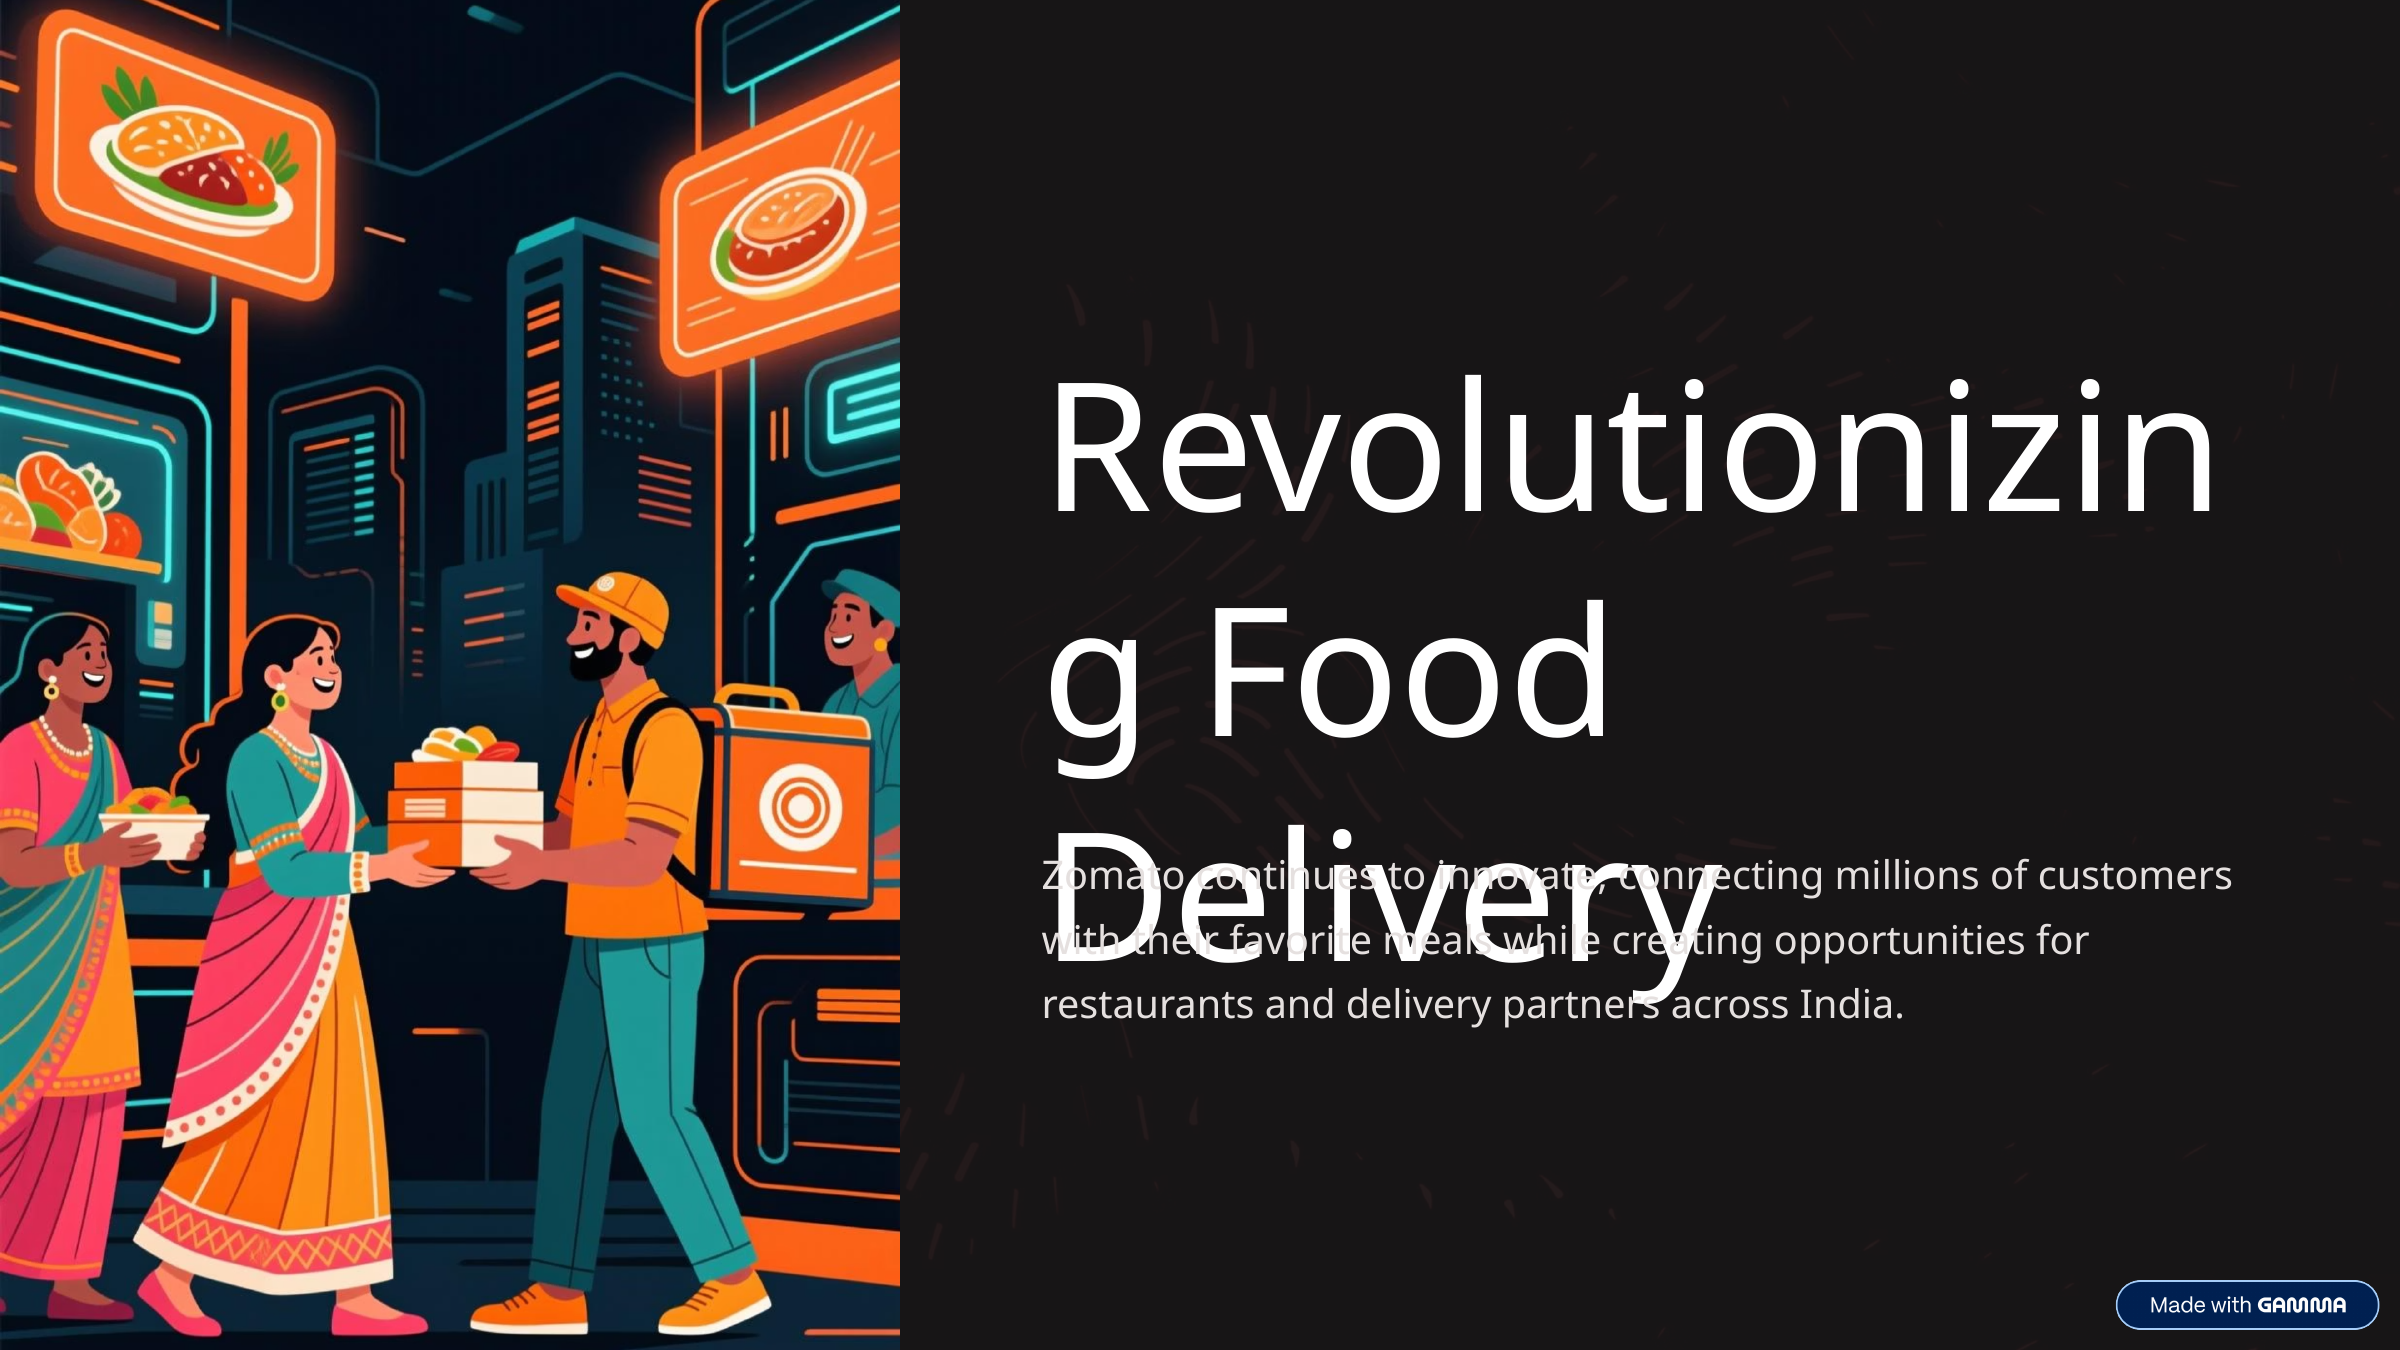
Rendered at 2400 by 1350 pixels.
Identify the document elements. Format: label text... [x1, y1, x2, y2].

text_box Revolutionizing Food Delivery [1041, 322, 2259, 773]
text_box Zomato continues to innovate, connecting millions of customers with their favorite meals while creating opportunities for restaurants and delivery partners across India. [1041, 833, 2259, 1028]
picture [2106, 1271, 2389, 1339]
picture [0, 0, 900, 1350]
